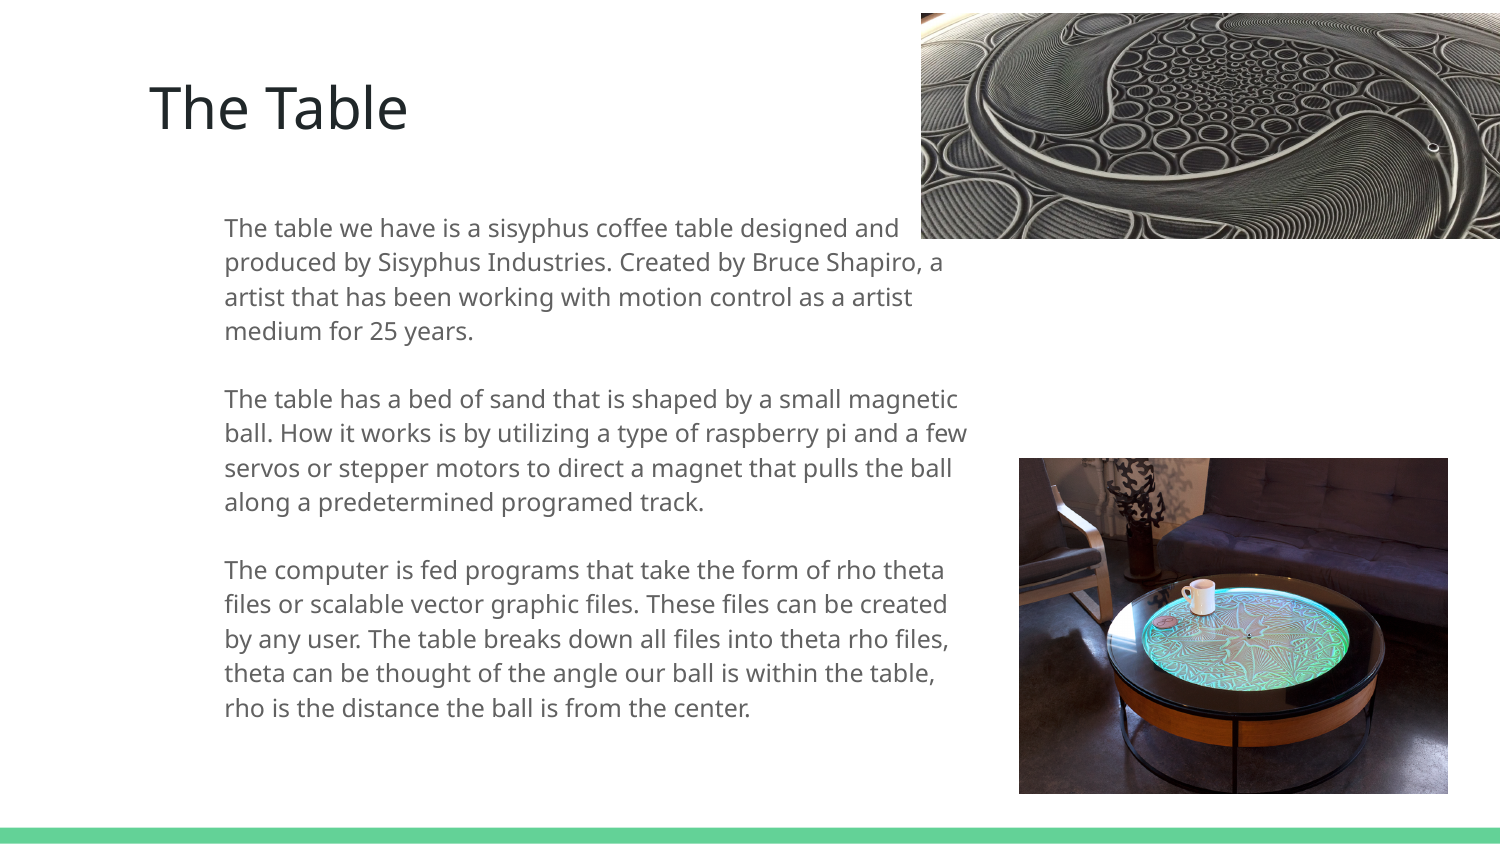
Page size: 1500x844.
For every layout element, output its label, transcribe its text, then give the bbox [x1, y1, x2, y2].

picture [1018, 458, 1449, 794]
picture [920, 13, 1500, 239]
list The table we have is a sisyphus coffee table designed and produced by Sisyphus Industries. Created by Bruce Shapiro, a artist that has been working with motion control as a artist medium for 25 years. The table has a bed of sand that is shaped by a small magnetic ball. How it works is by utilizing a type of raspberry pi and a few servos or stepper motors to direct a magnet that pulls the ball along a predetermined programed track. The computer is fed programs that take the form of rho theta files or scalable vector graphic files. These files can be created by any user. The table breaks down all files into theta rho files, theta can be thought of the angle our ball is within the table, rho is the distance the ball is from the center. [134, 192, 987, 715]
title The Table [134, 56, 915, 160]
